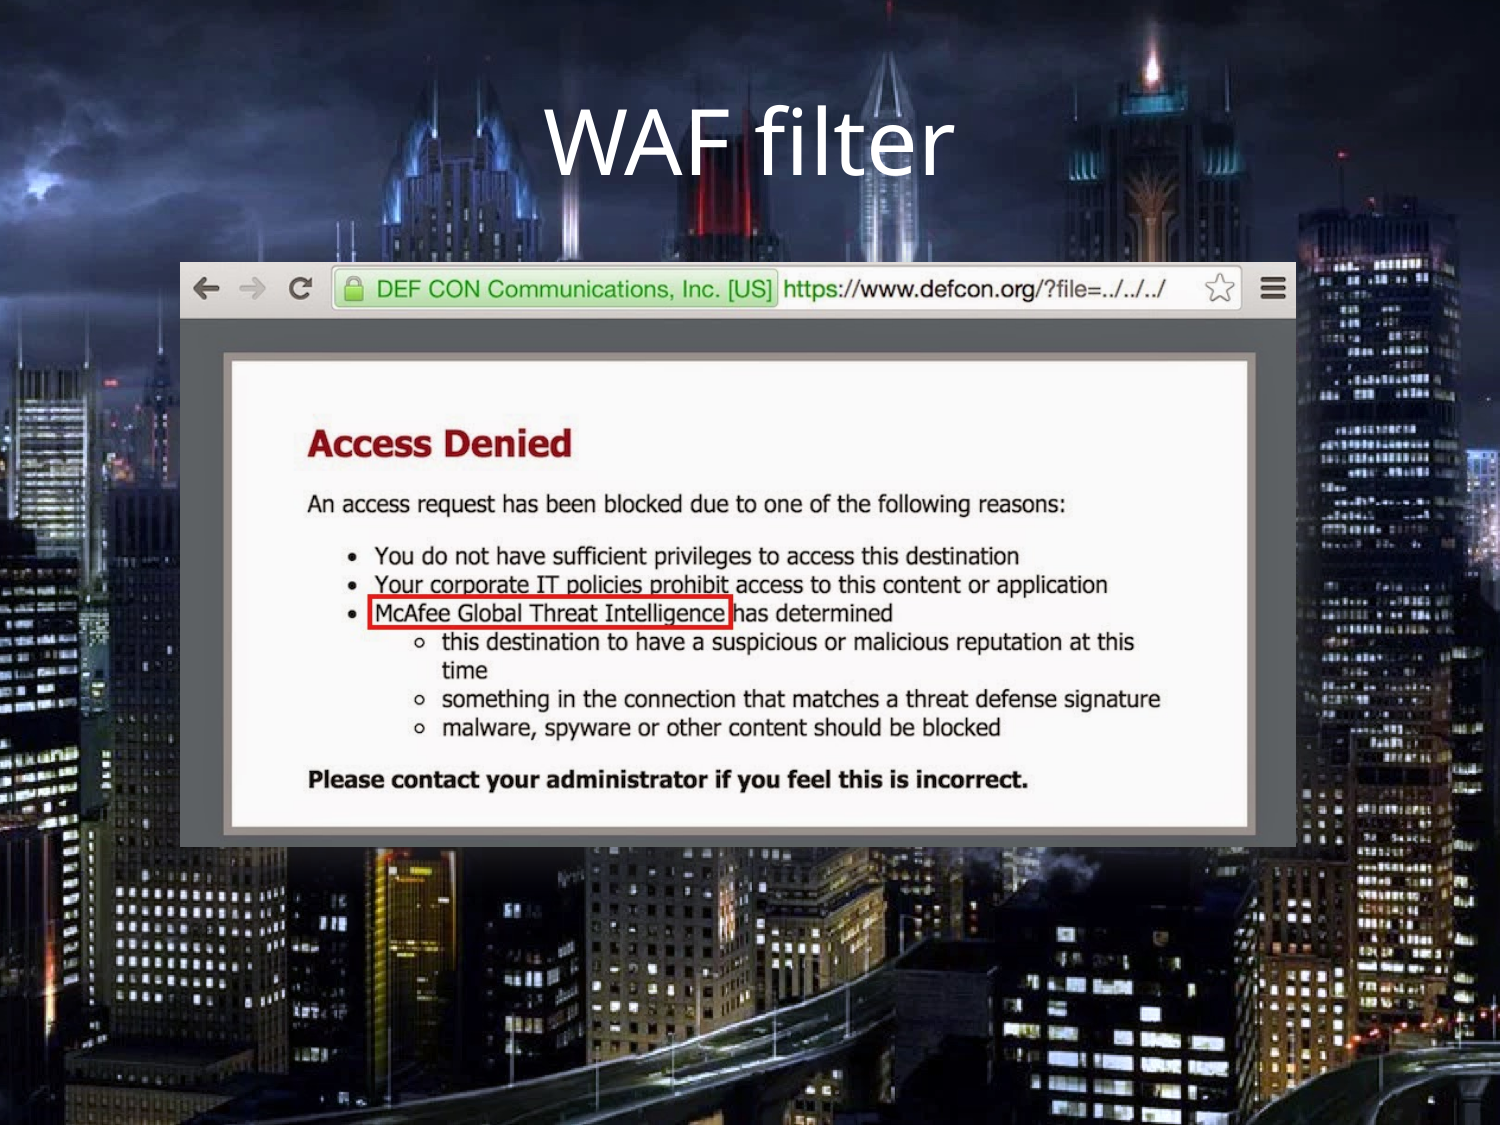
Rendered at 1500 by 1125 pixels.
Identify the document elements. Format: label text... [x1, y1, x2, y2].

title WAF filter [75, 45, 1425, 233]
picture [0, 0, 1500, 1125]
